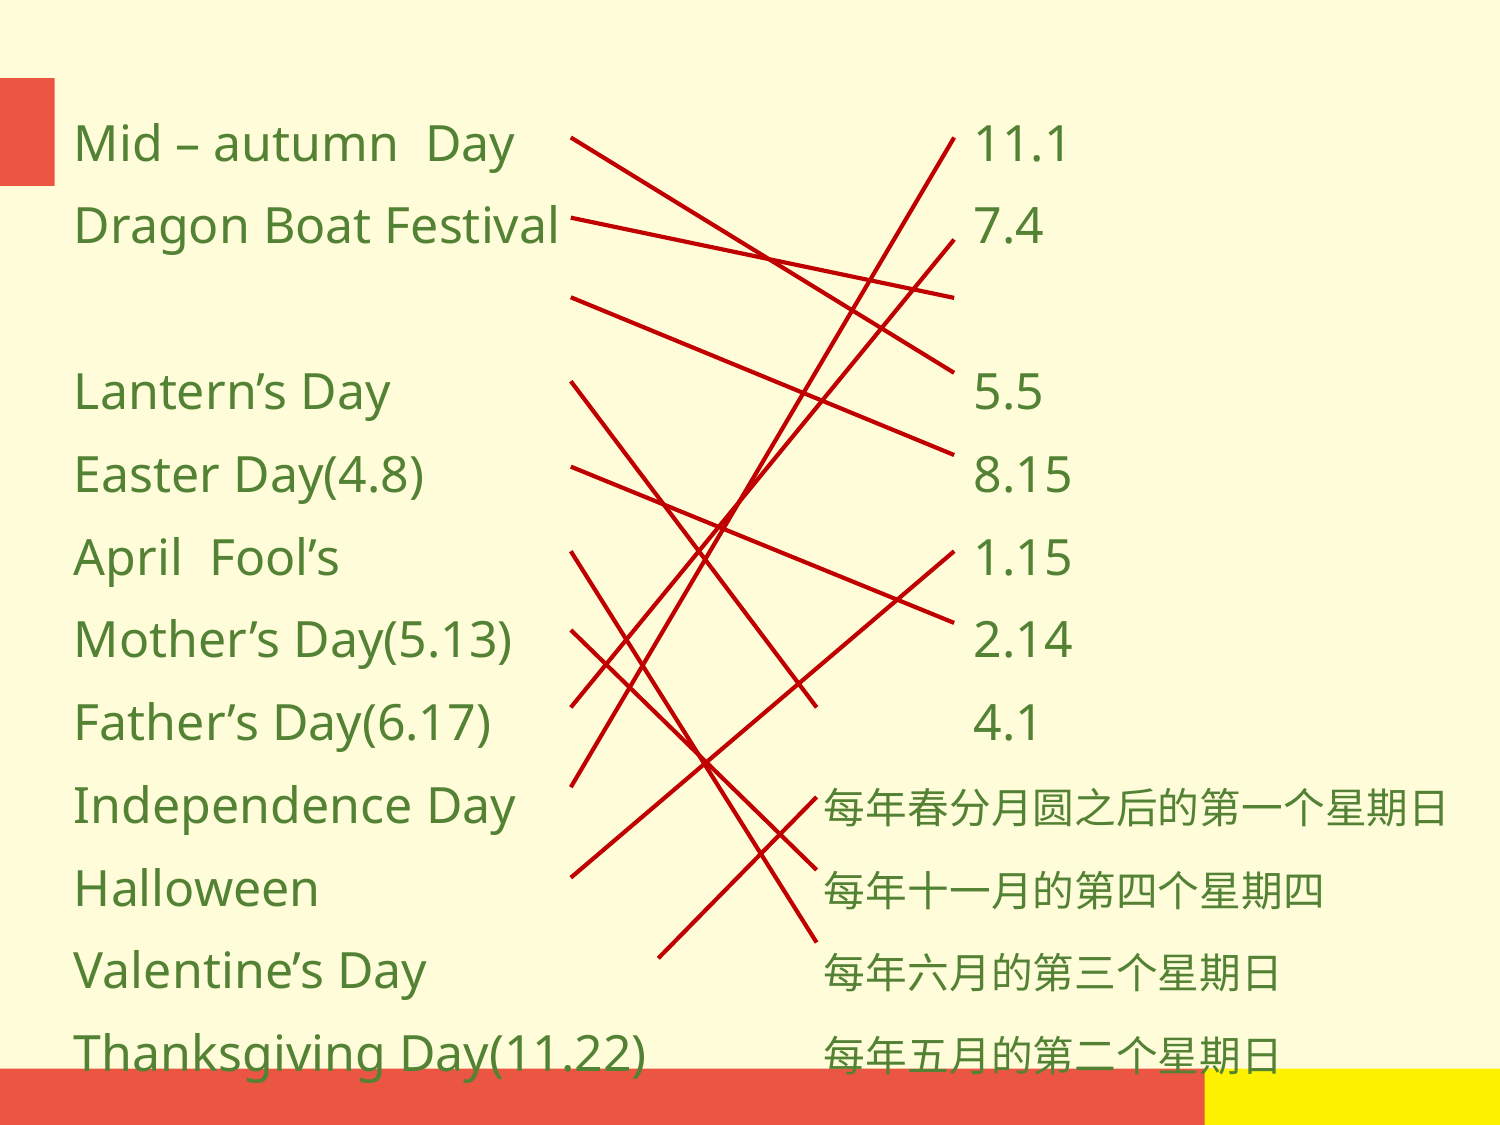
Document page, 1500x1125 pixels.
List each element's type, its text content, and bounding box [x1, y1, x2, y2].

text_box Mid – autumn Day 11.1 Dragon Boat Festival 7.4 Lantern’s Day 5.5 Easter Day(4.8) 8.15 April Fool’s 1.15 Mother’s Day(5.13) 2.14 Father’s Day(6.17) 4.1 Independence Day 每年春分月圆之后的第一个星期日 Halloween 每年十一月的第四个星期四 Valentine’s Day 每年六月的第三个星期日 Thanksgiving Day(11.22) 每年五月的第二个星期日 [59, 80, 1470, 1090]
